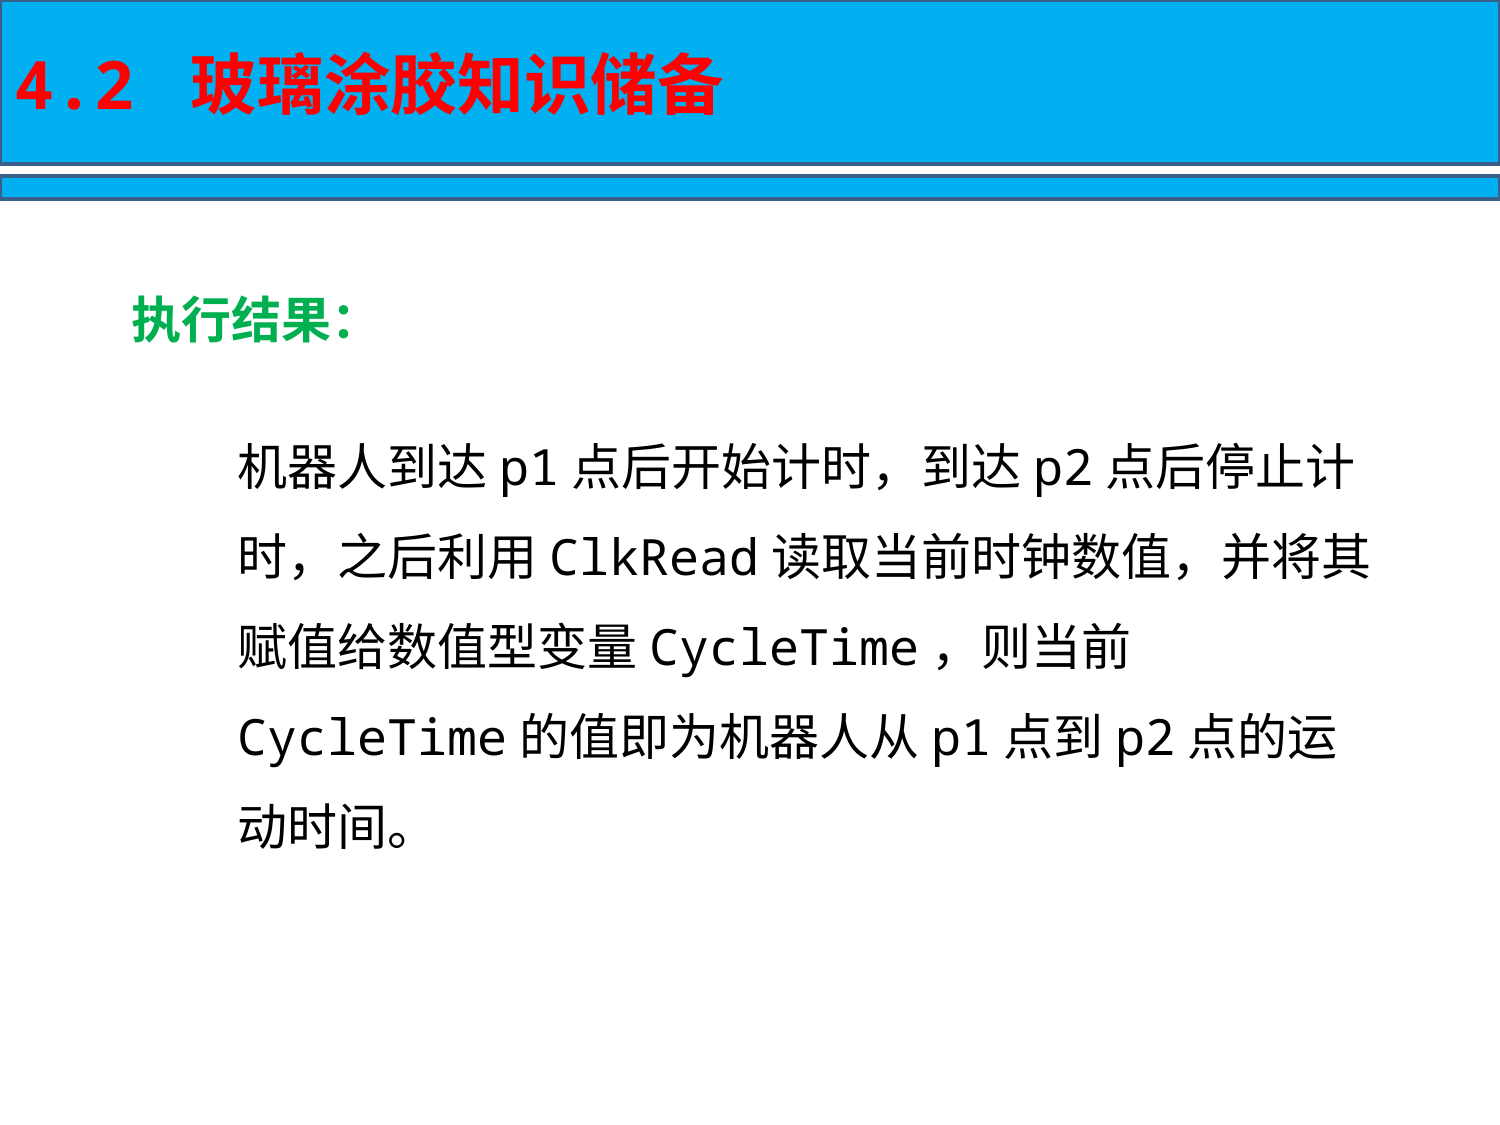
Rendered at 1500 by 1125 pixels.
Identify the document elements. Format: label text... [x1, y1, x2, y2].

text_box [0, 0, 1500, 166]
text_box 执行结果： [117, 281, 422, 356]
text_box [0, 174, 1500, 201]
text_box 4.2 玻璃涂胶知识储备 [0, 35, 762, 130]
text_box 机器人到达p1点后开始计时，到达p2点后停止计时，之后利用ClkRead读取当前时钟数值，并将其赋值给数值型变量CycleTime，则当前CycleTime的值即为机器人从p1点到p2点的运动时间。 [222, 398, 1395, 864]
